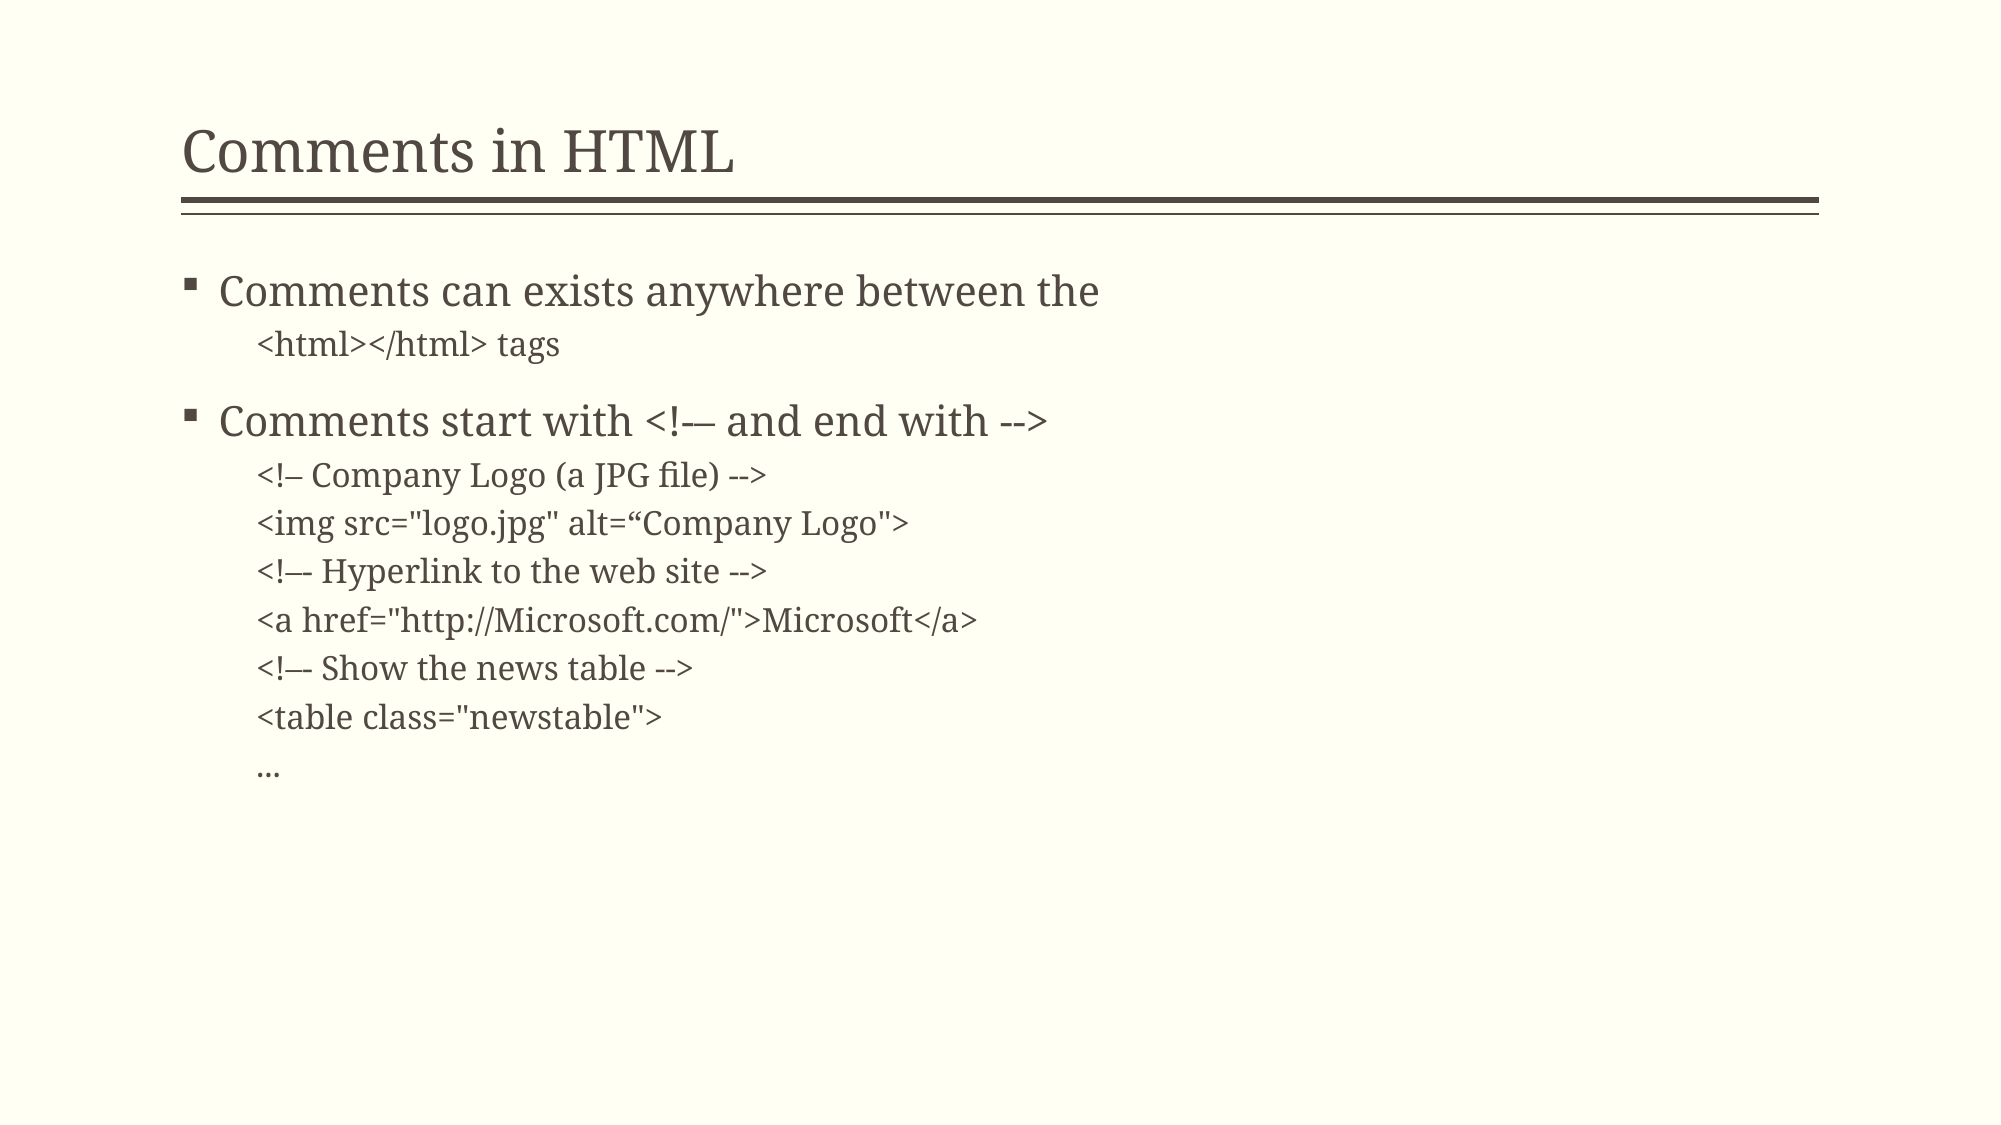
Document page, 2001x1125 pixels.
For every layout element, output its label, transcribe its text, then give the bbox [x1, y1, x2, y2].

title Comments in HTML [181, 12, 1819, 193]
list Comments can exists anywhere between the <html></html> tags Comments start with <!-– and end with --> <!– Company Logo (a JPG file) --> <img src="logo.jpg" alt=“Company Logo"> <!–- Hyperlink to the web site --> <a href="http://Microsoft.com/">Microsoft</a> <!–- Show the news table --> <table class="newstable"> ... [181, 262, 1819, 1013]
